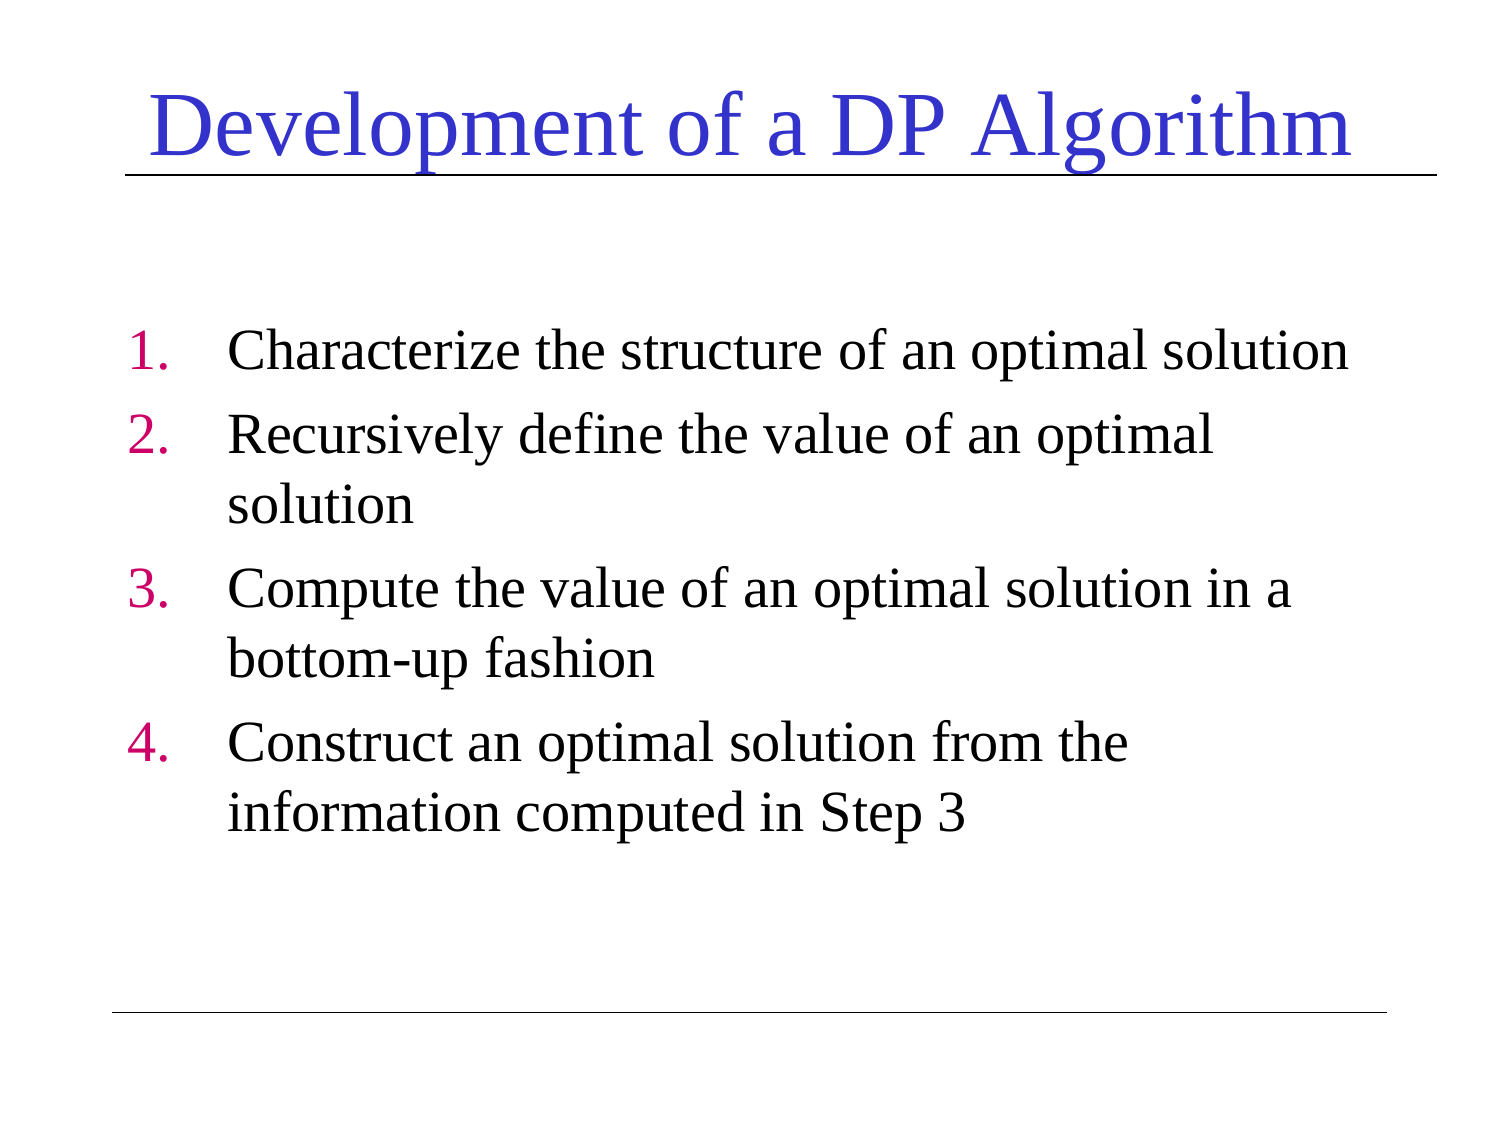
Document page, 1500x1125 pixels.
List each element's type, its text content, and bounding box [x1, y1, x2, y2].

title Development of a DP Algorithm [49, 30, 1451, 252]
text_box Characterize the structure of an optimal solution Recursively define the value of an optimal solution Compute the value of an optimal solution in a bottom-up fashion Construct an optimal solution from the information computed in Step 3 [125, 311, 1356, 843]
